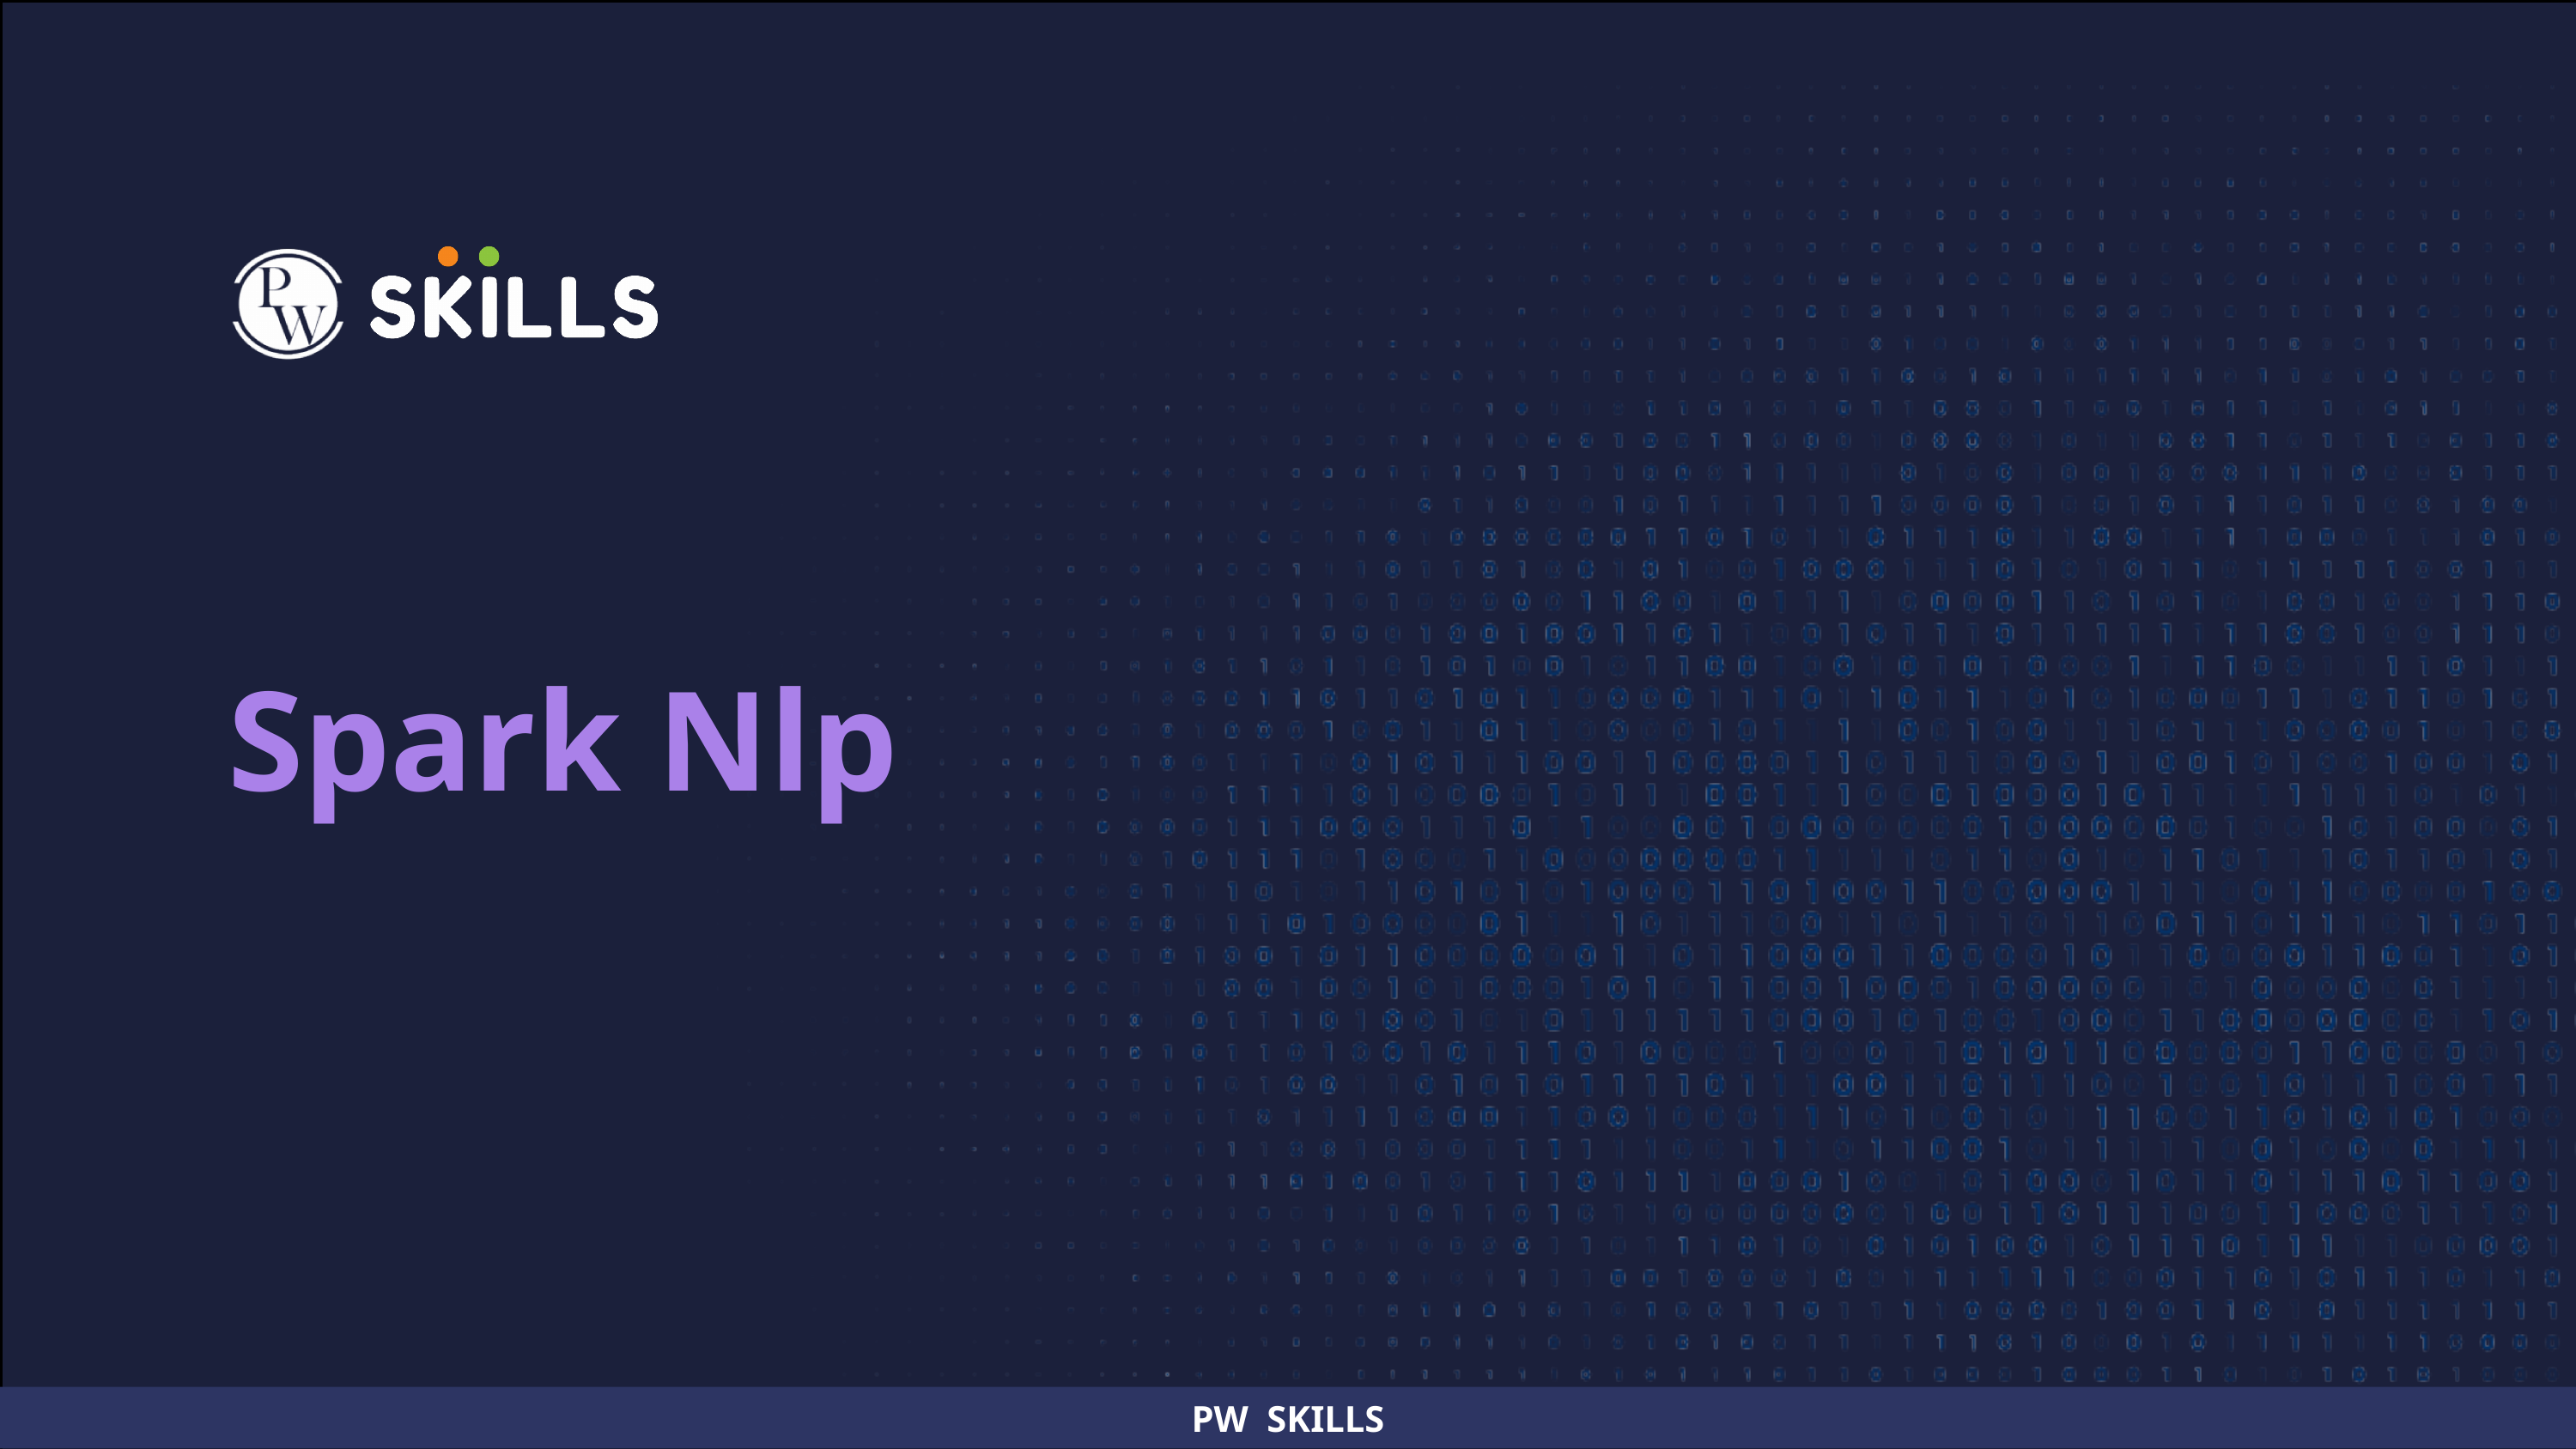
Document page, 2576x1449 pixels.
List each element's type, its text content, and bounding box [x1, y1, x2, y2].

picture [716, 85, 2576, 1385]
text_box Spark Nlp [215, 615, 1917, 832]
picture [214, 221, 684, 382]
